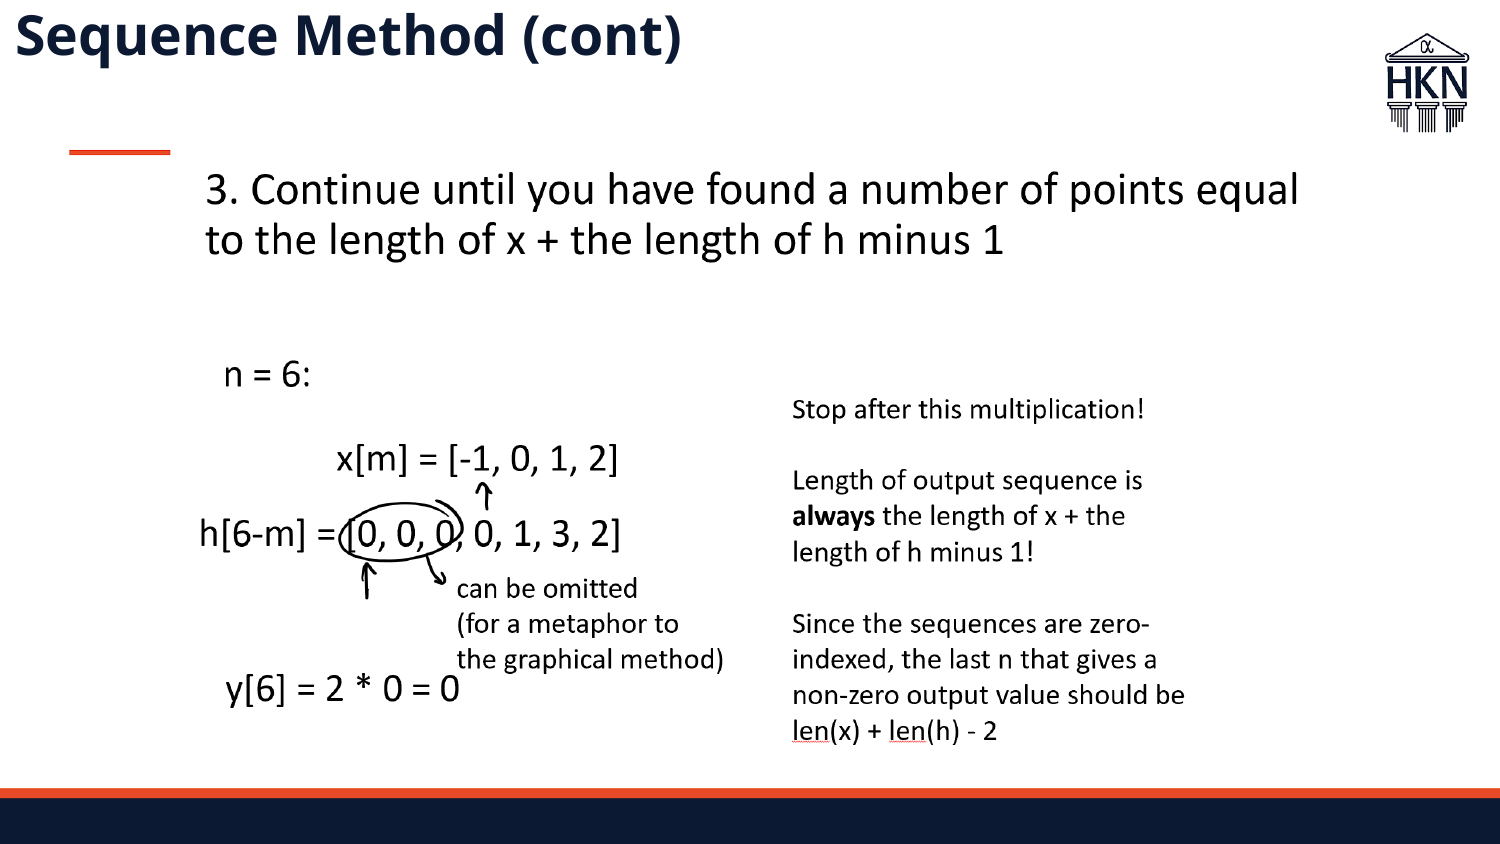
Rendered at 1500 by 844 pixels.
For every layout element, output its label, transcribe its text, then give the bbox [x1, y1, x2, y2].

picture [0, 75, 1500, 844]
title Sequence Method (cont) [0, 0, 1500, 75]
